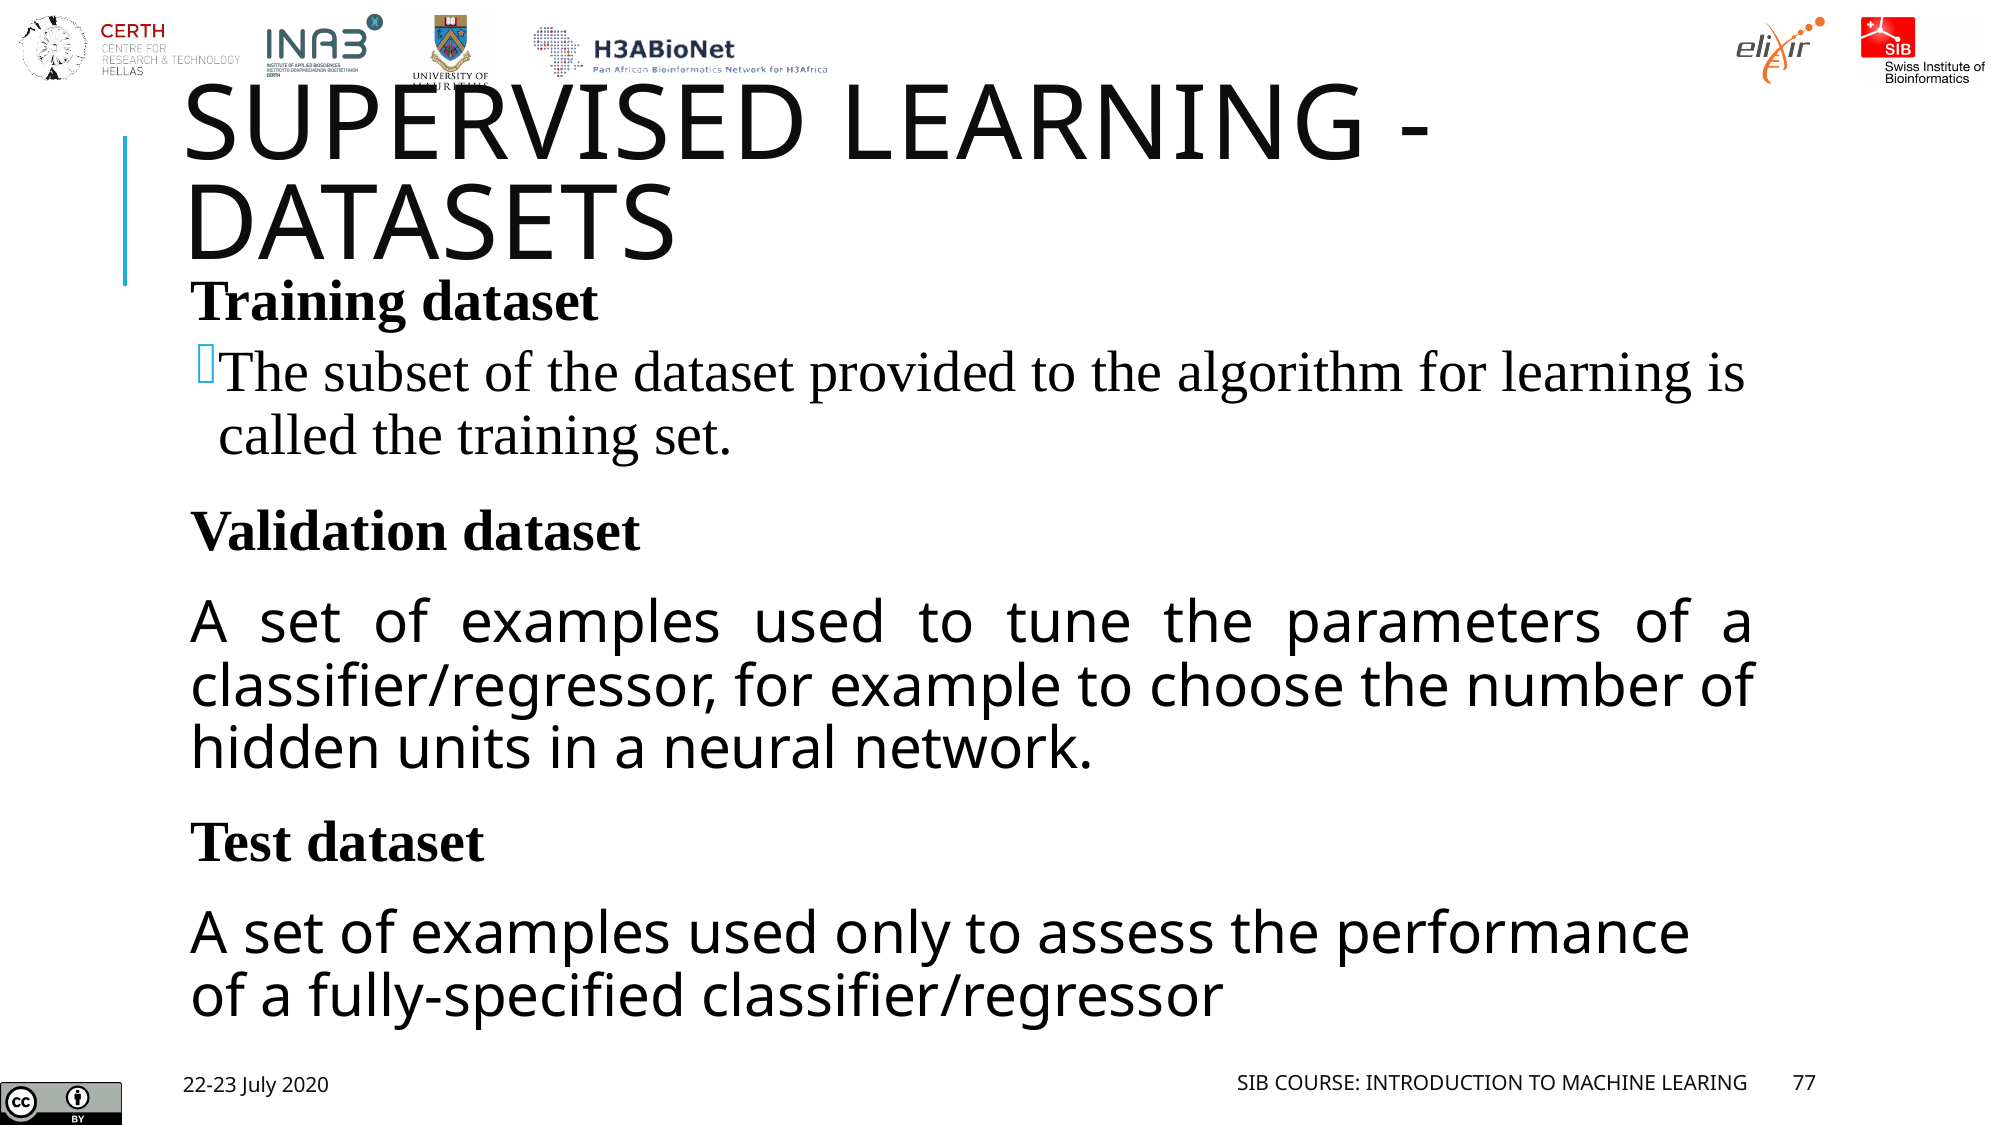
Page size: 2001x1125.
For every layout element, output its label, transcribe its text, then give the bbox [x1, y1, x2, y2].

title Supervised learning - datasets [168, 96, 1763, 262]
picture [261, 7, 385, 81]
slide_number 77 [1777, 1061, 1938, 1107]
picture [1731, 13, 1825, 85]
list Training dataset The subset of the dataset provided to the algorithm for learning is called the training set. Validation dataset A set of examples used to tune the parameters of a classifier/regressor, for example to choose the number of hidden units in a neural network. Test dataset A set of examples used only to assess the performance of a fully-specified classifier/regressor [168, 262, 1763, 1035]
picture [529, 23, 834, 81]
picture [406, 8, 495, 96]
picture [19, 15, 240, 81]
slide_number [168, 1061, 522, 1107]
picture [0, 1082, 122, 1125]
footer SIB Course: Introduction to Machine Learing [794, 1061, 1763, 1107]
picture [1859, 15, 1985, 83]
